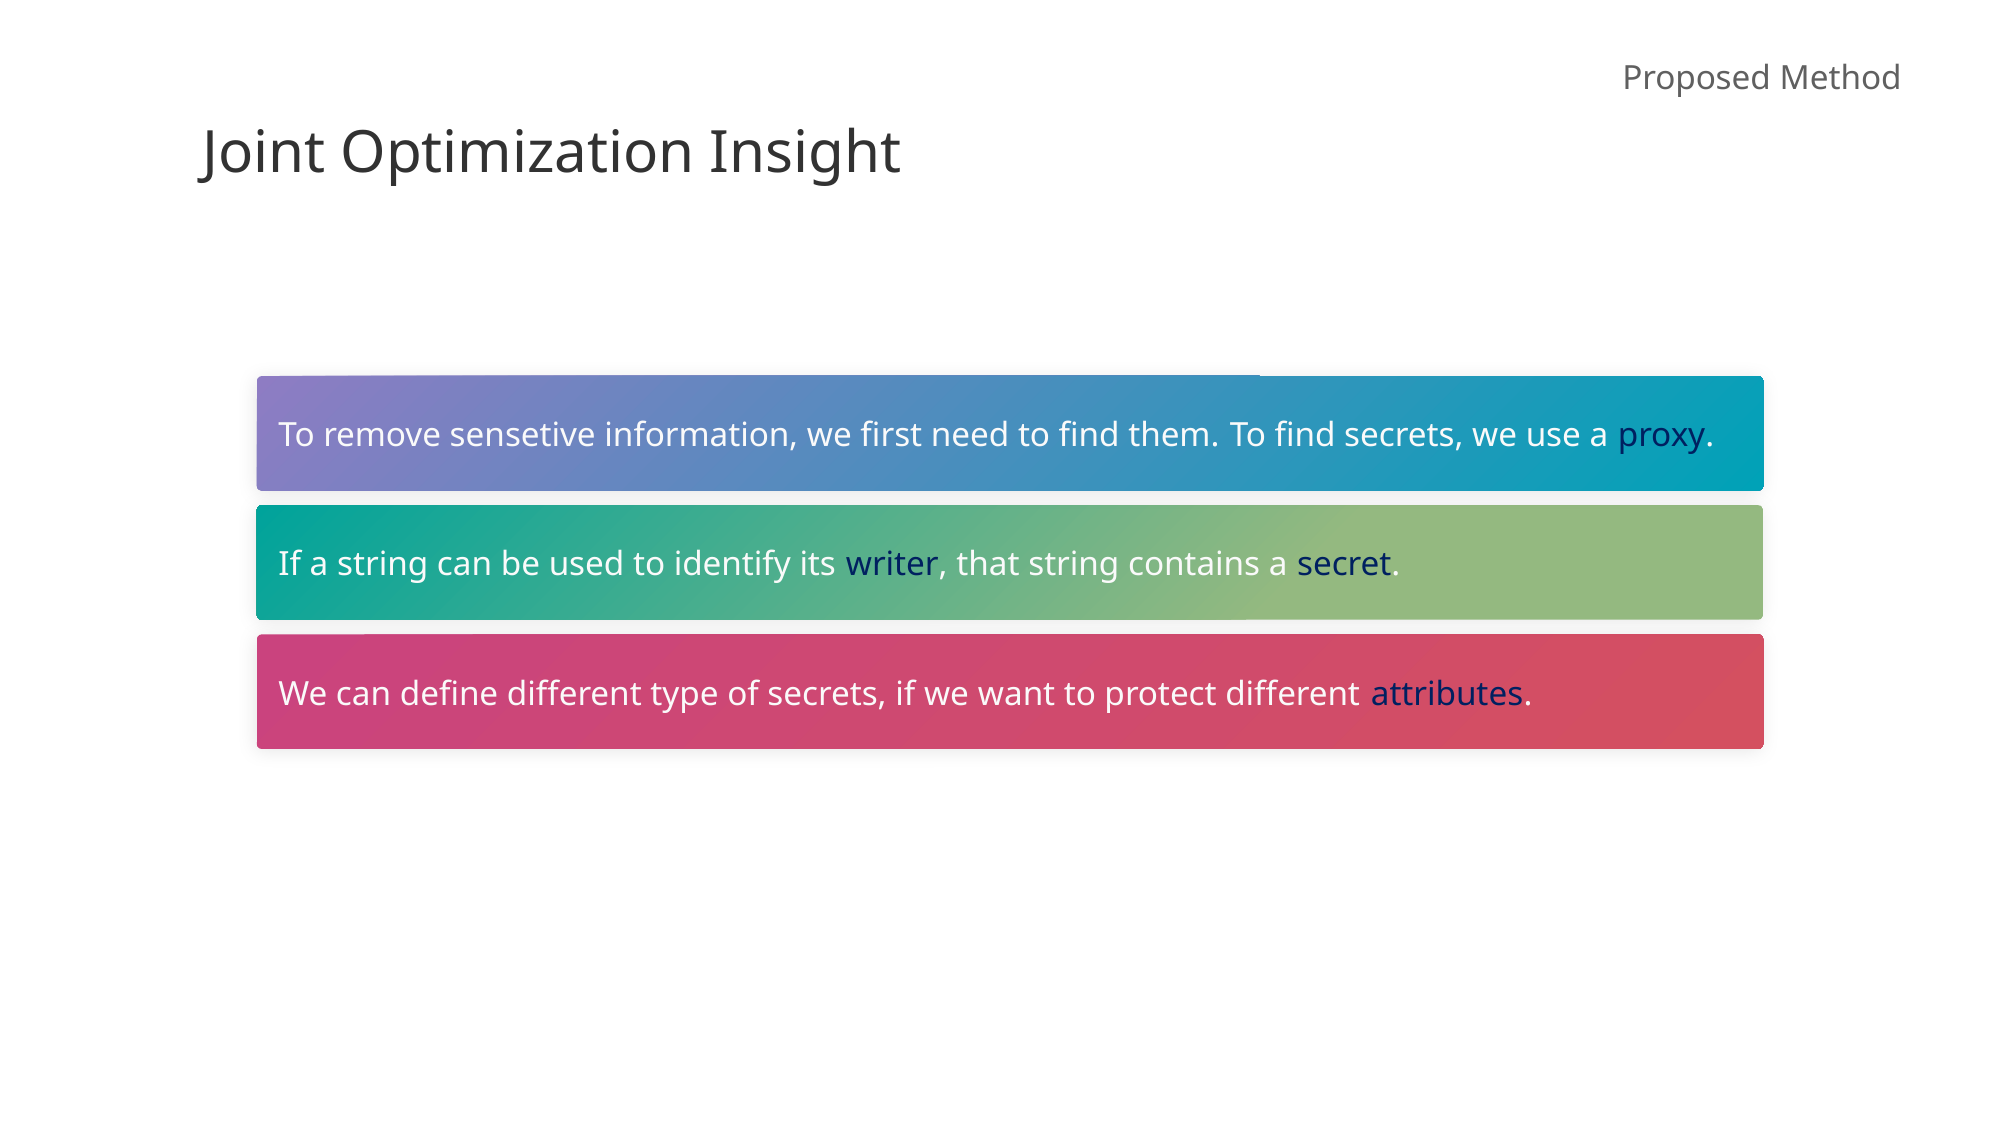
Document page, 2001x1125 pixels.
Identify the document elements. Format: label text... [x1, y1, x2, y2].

title Joint Optimization Insight [202, 114, 1790, 190]
subtitle Proposed Method [202, 50, 1903, 90]
text_box We can define different type of secrets, if we want to protect different attributes. [256, 634, 1764, 749]
text_box If a string can be used to identify its writer, that string contains a secret. [256, 505, 1764, 620]
text_box To remove sensetive information, we first need to find them. To find secrets, we use a proxy. [256, 376, 1764, 491]
